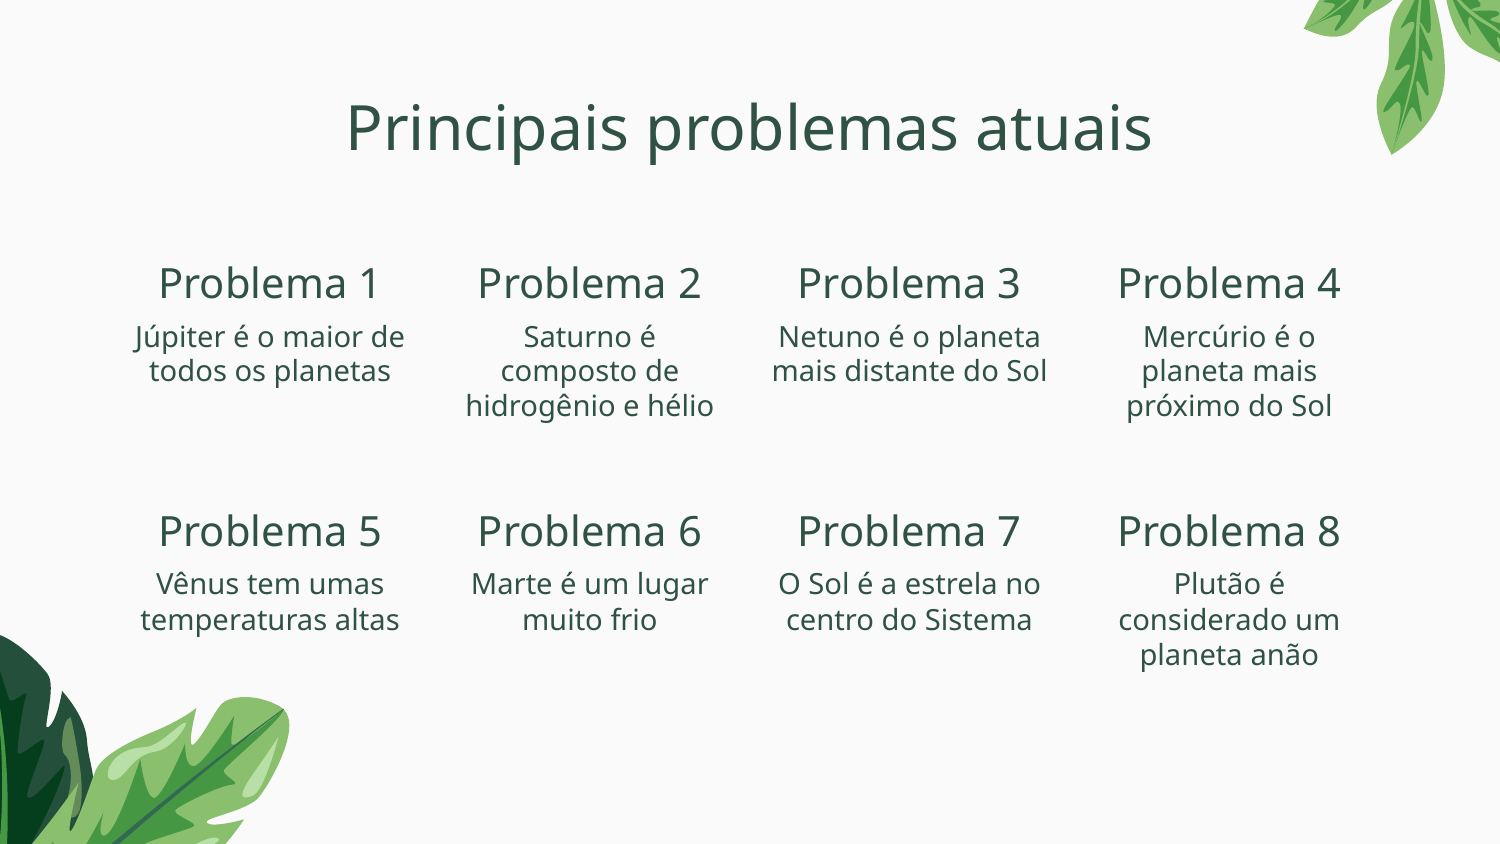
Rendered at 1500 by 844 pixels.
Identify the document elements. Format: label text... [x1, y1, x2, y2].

subtitle Júpiter é o maior de todos os planetas [117, 322, 424, 407]
subtitle Saturno é composto de hidrogênio e hélio [436, 322, 744, 407]
subtitle Problema 3 [756, 248, 1064, 322]
subtitle Problema 8 [1075, 496, 1383, 570]
subtitle Problema 7 [756, 496, 1064, 570]
subtitle Vênus tem umas temperaturas altas [117, 570, 424, 655]
subtitle Marte é um lugar muito frio [436, 570, 744, 655]
subtitle Problema 6 [436, 496, 744, 570]
subtitle Mercúrio é o planeta mais próximo do Sol [1076, 322, 1383, 407]
title Principais problemas atuais [118, 72, 1382, 167]
subtitle Problema 5 [116, 496, 424, 570]
subtitle Plutão é considerado um planeta anão [1076, 570, 1383, 655]
subtitle Netuno é o planeta mais distante do Sol [756, 322, 1064, 407]
subtitle Problema 4 [1075, 248, 1383, 322]
subtitle O Sol é a estrela no centro do Sistema [756, 570, 1064, 655]
subtitle Problema 1 [116, 248, 424, 322]
subtitle Problema 2 [436, 248, 744, 322]
